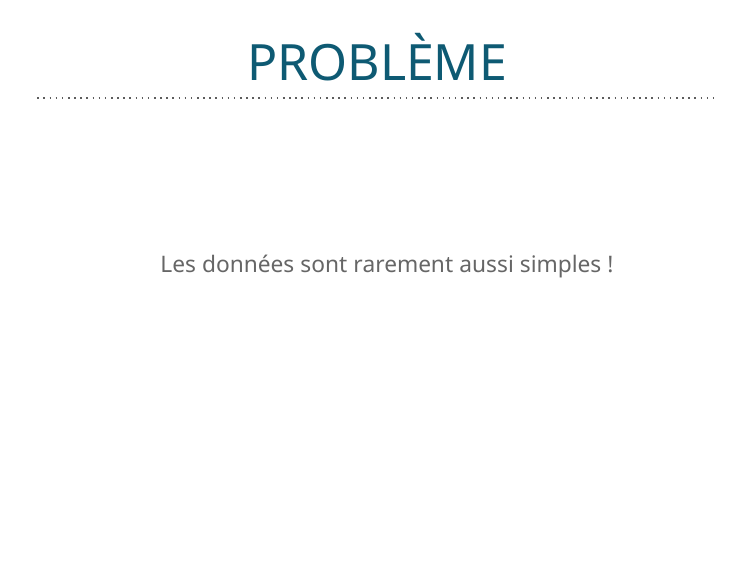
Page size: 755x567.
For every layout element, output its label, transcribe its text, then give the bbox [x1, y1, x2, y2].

title PROBLÈME [40, 0, 714, 121]
text_box Les données sont rarement aussi simples ! [160, 245, 755, 278]
